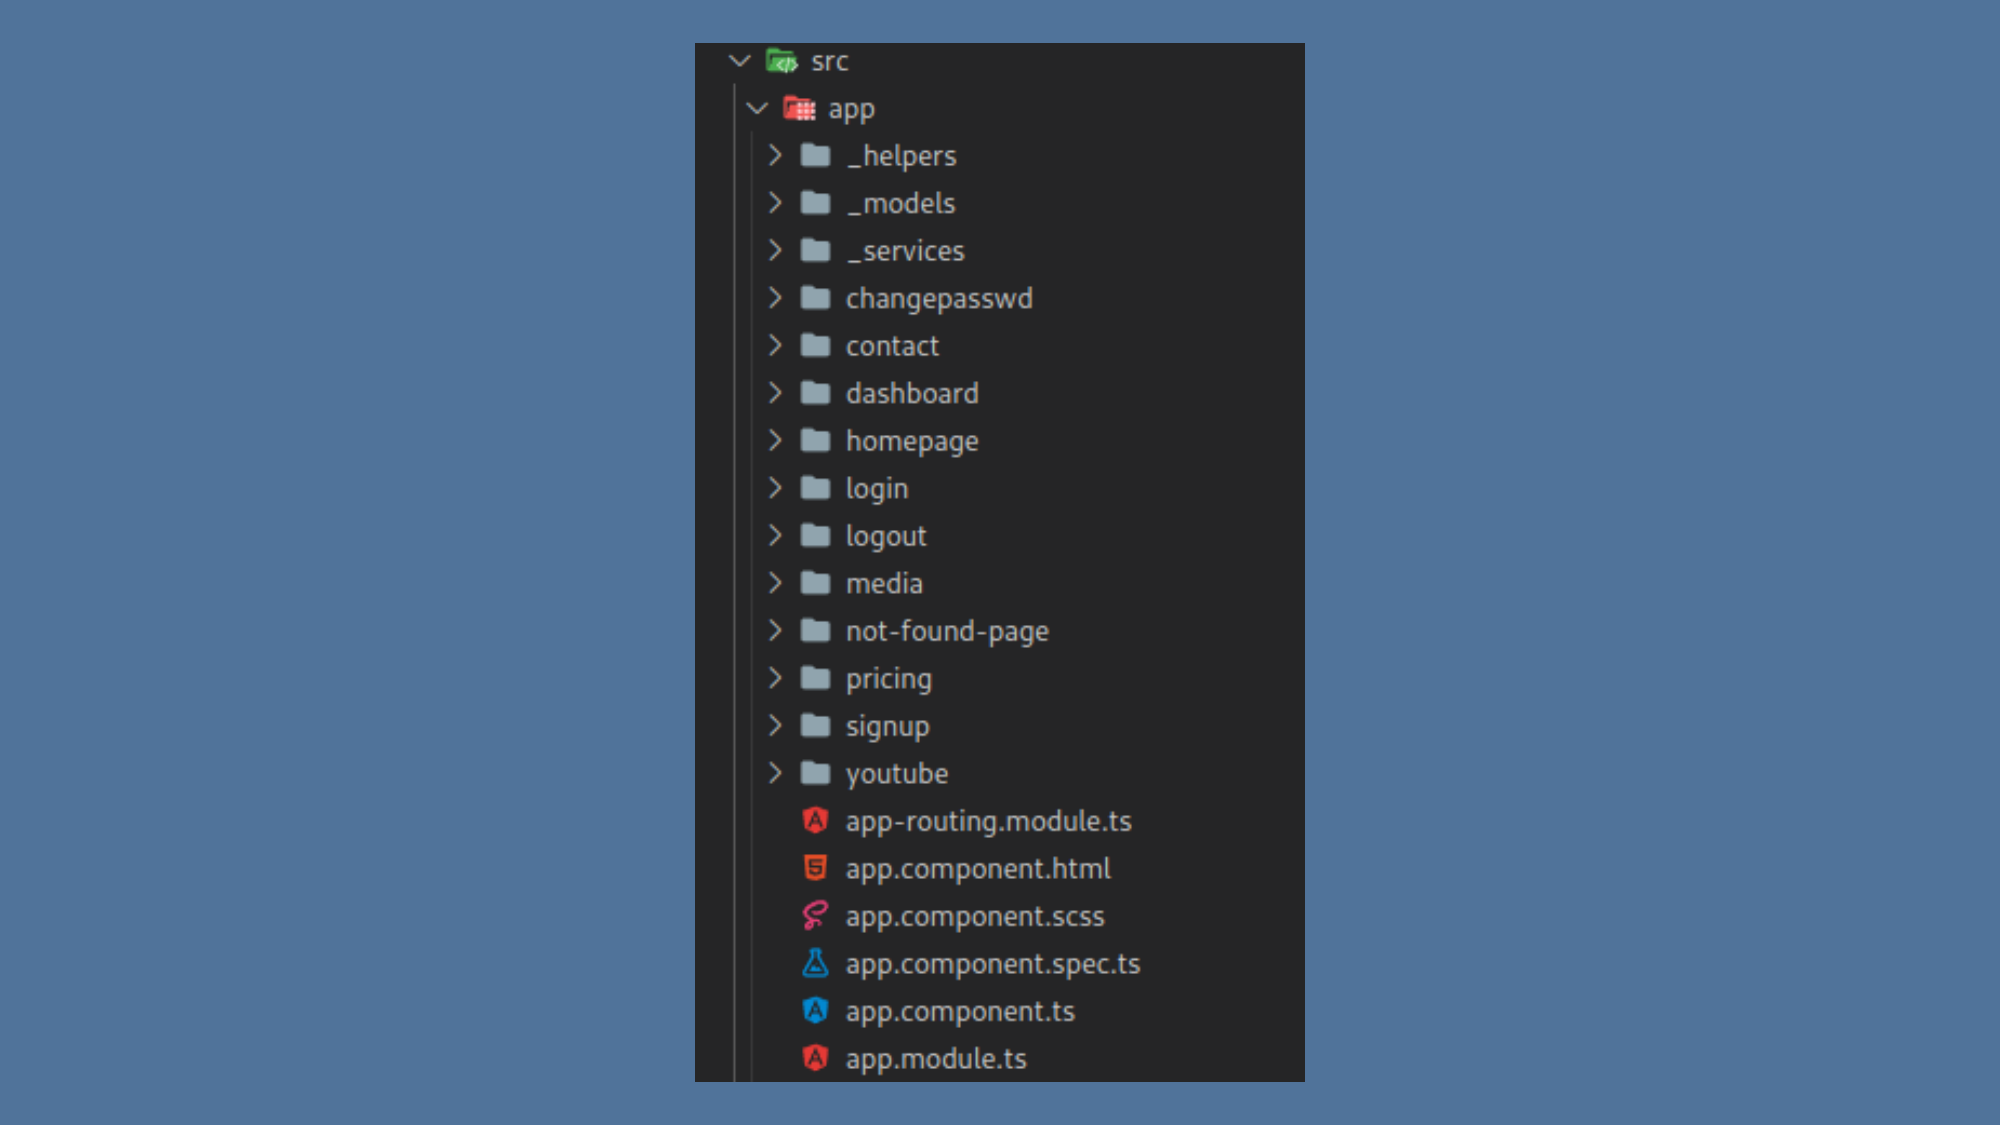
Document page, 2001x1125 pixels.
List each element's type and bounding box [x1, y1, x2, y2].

picture [695, 43, 1305, 1082]
